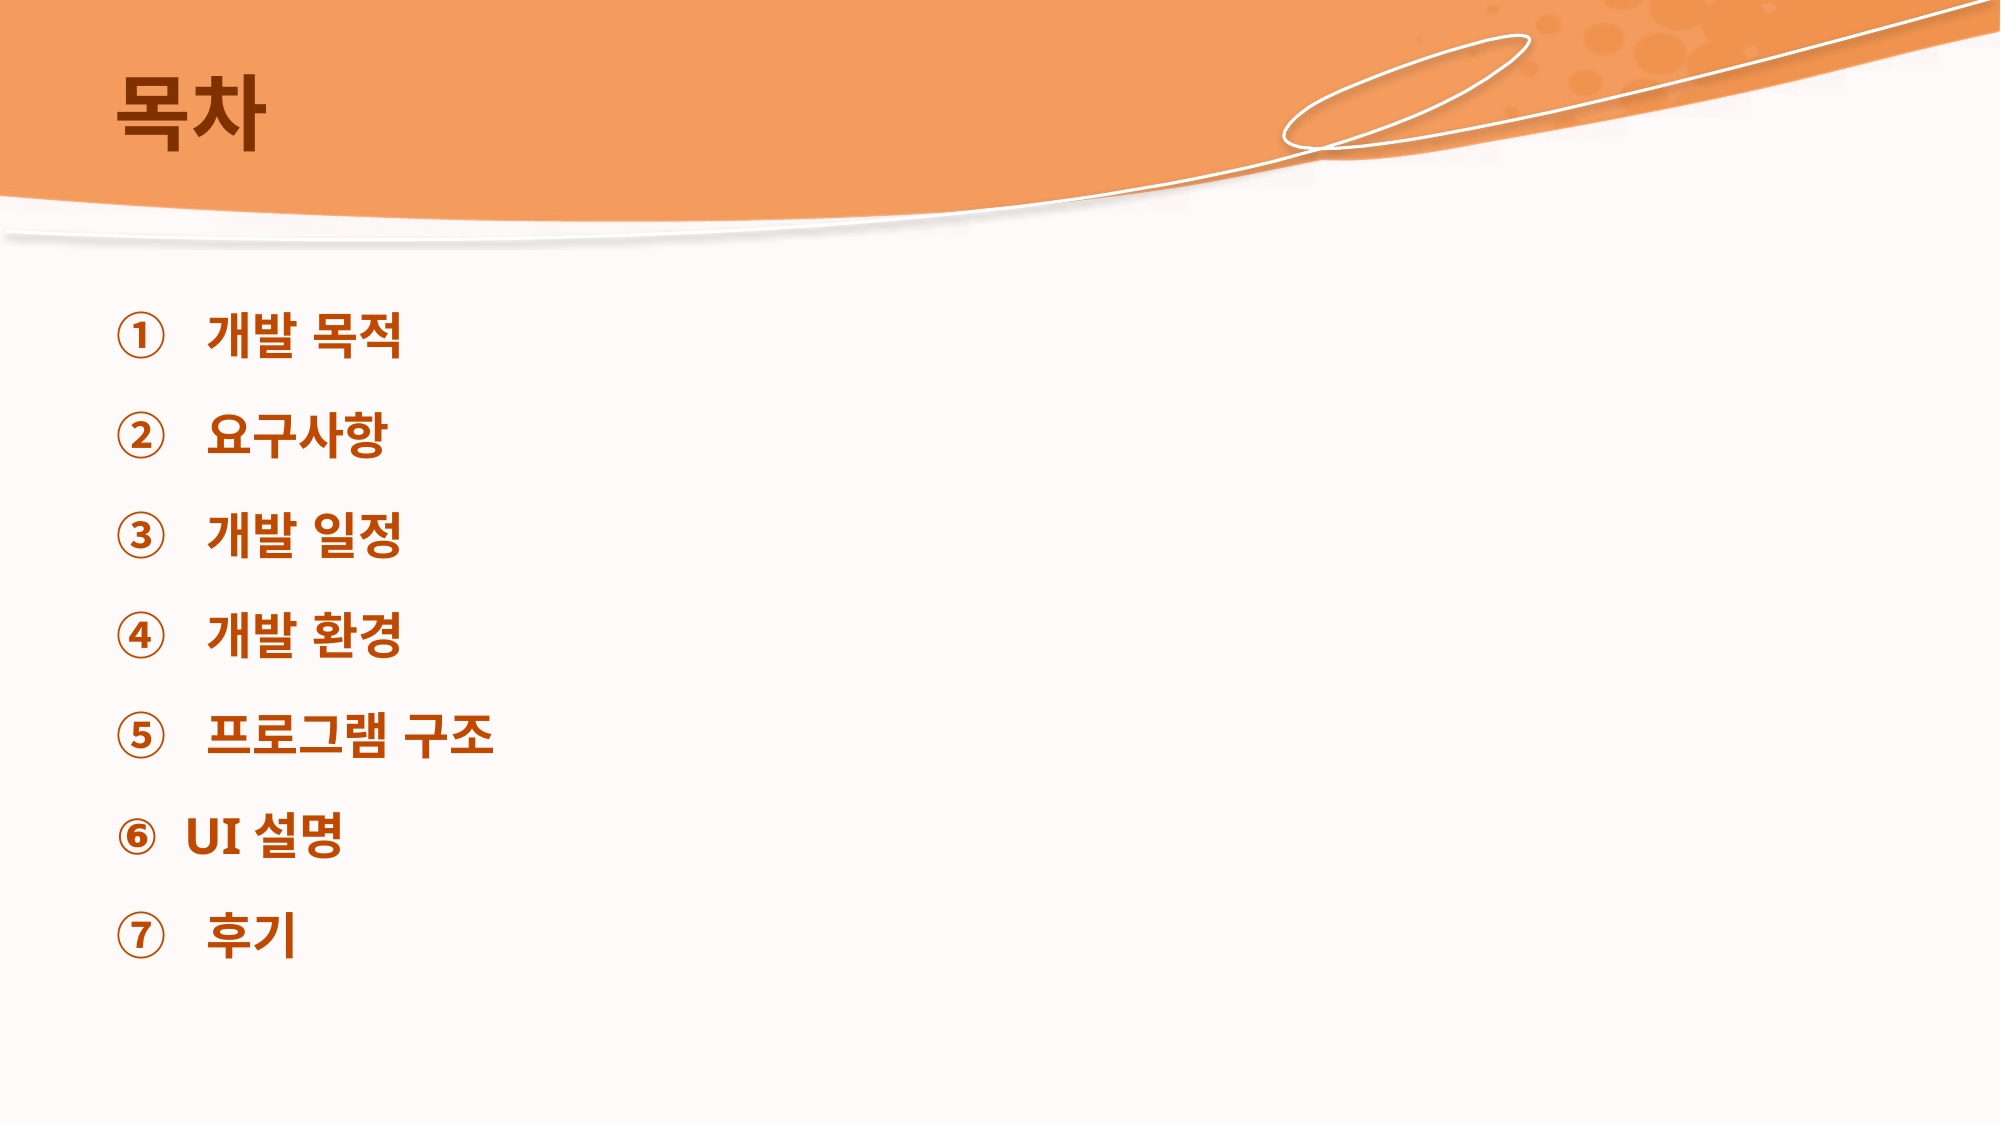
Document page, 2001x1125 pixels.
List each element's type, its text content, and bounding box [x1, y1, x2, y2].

list ① 개발 목적 ② 요구사항 ③ 개발 일정 ④ 개발 환경 ⑤ 프로그램 구조 ⑥ UI설명 ⑦ 후기 [100, 267, 1903, 1034]
title 목차 [99, 45, 1975, 179]
